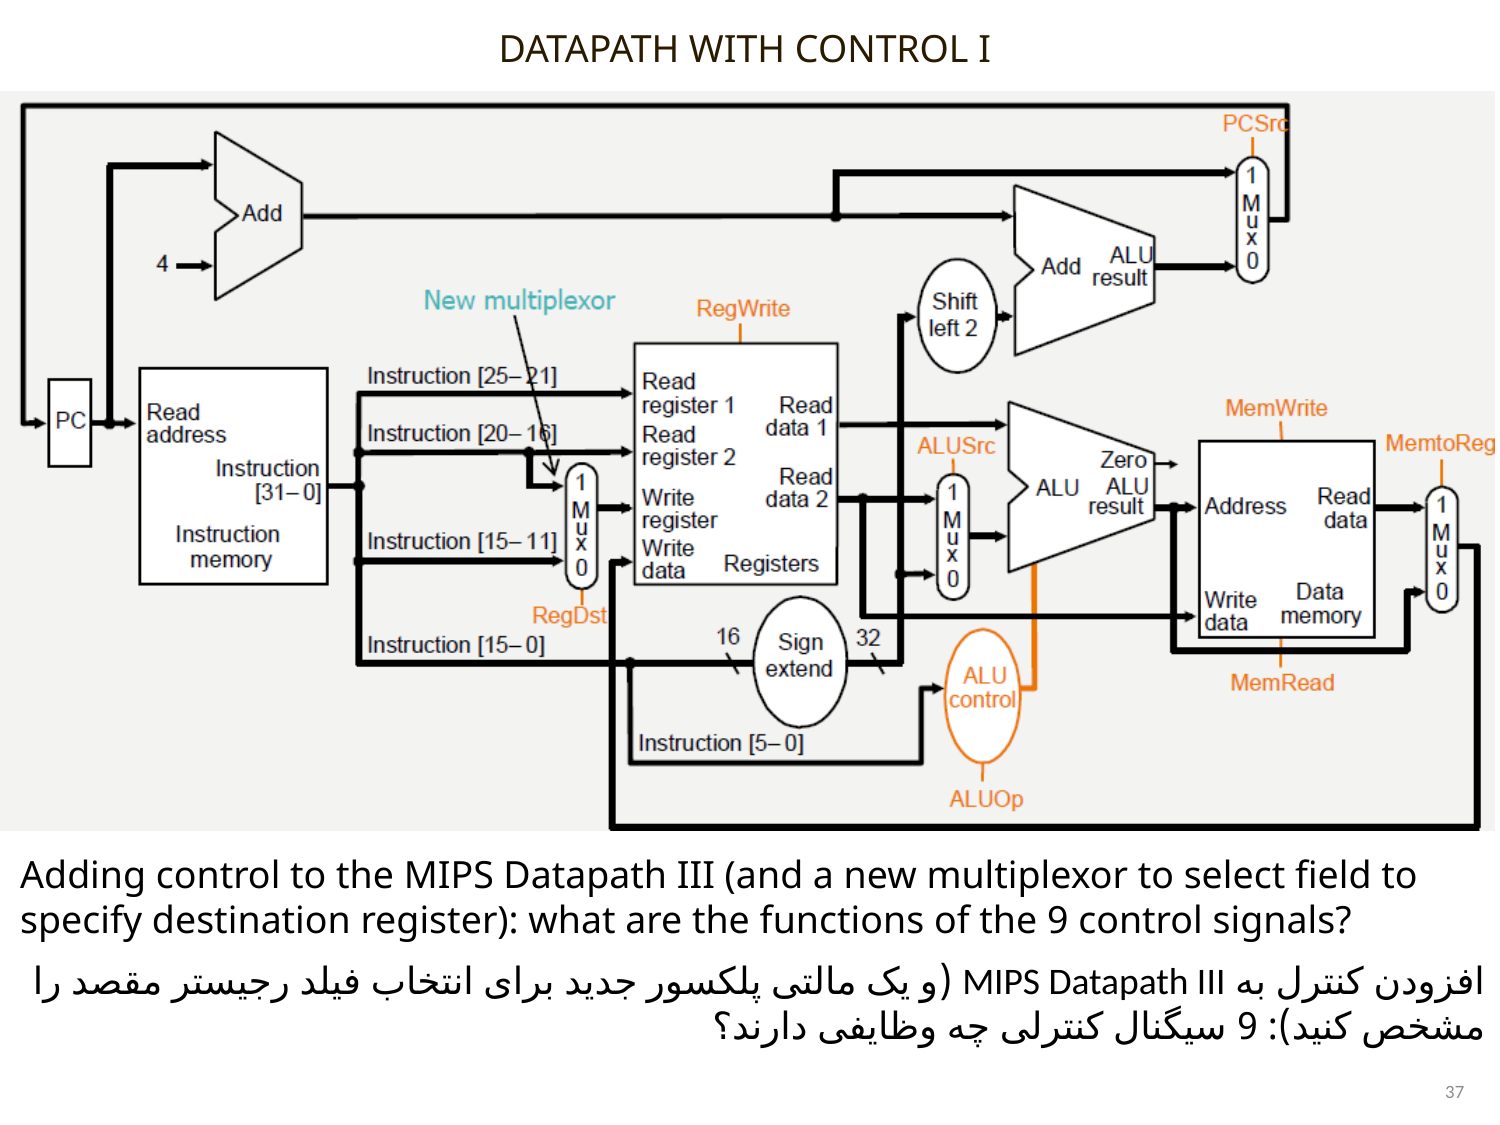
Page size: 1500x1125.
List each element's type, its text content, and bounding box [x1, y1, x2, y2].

text_box Adding control to the MIPS Datapath III (and a new multiplexor to select field to specify destination register): what are the functions of the 9 control signals? [5, 843, 1500, 949]
text_box DATAPATH WITH CONTROL I [374, 18, 1125, 78]
text_box افزودن کنترل به MIPS Datapath III (و یک مالتی پلکسور جدید برای انتخاب فیلد رجیستر مقصد را مشخص کنید): 9 سیگنال کنترلی چه وظایفی دارند؟ [0, 949, 1500, 1055]
picture [0, 91, 1495, 831]
